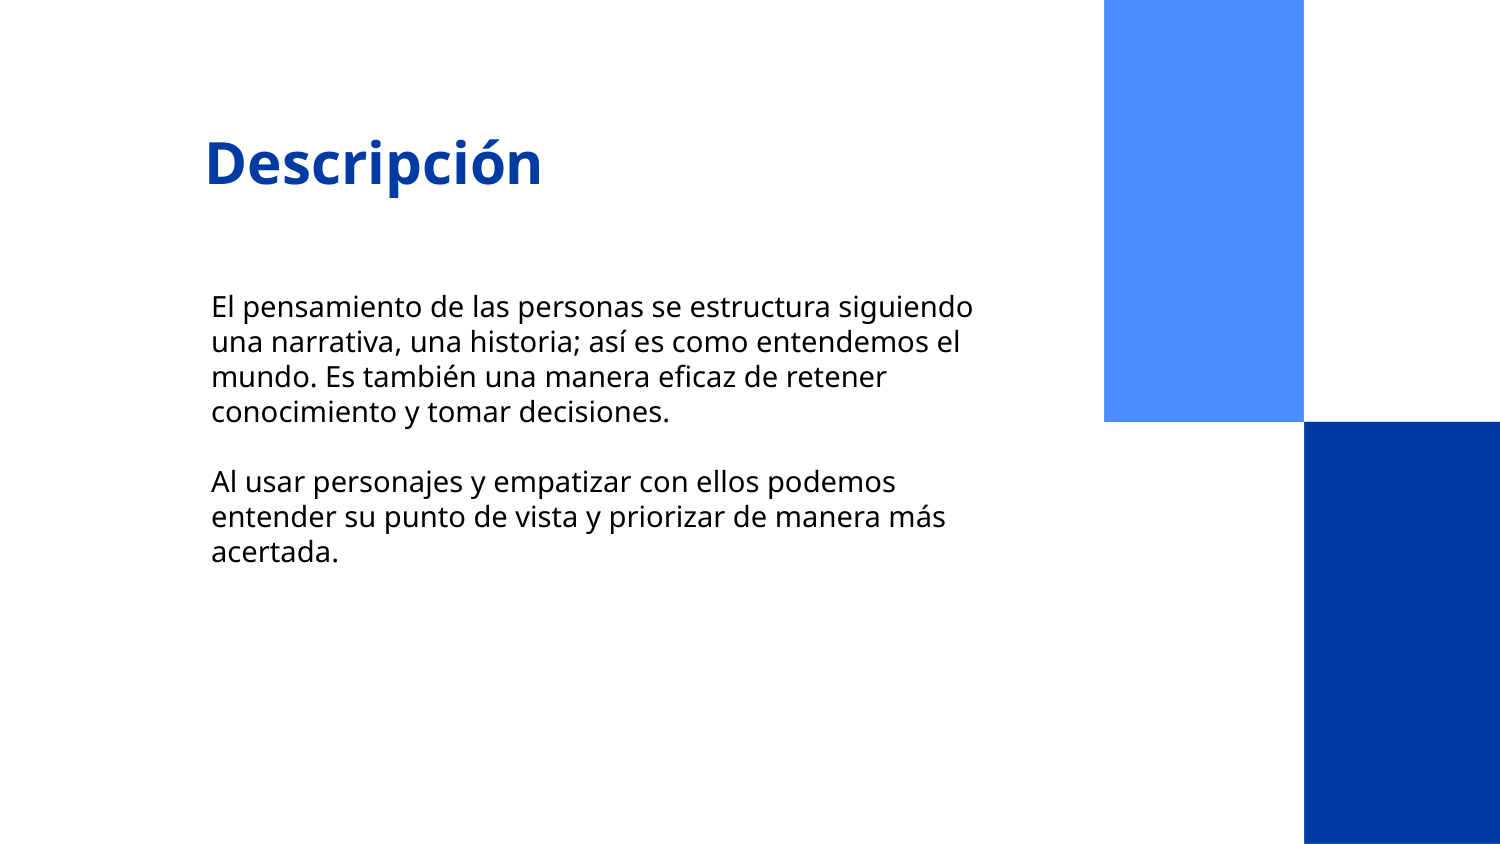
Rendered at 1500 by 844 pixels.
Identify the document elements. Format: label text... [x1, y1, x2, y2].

list El pensamiento de las personas se estructura siguiendo una narrativa, una historia; así es como entendemos el mundo. Es también una manera eficaz de retener conocimiento y tomar decisiones. Al usar personajes y empatizar con ellos podemos entender su punto de vista y priorizar de manera más acertada. [196, 273, 1020, 604]
text_box [1104, 0, 1304, 422]
title Descripción [189, 86, 884, 211]
text_box [1304, 421, 1500, 844]
